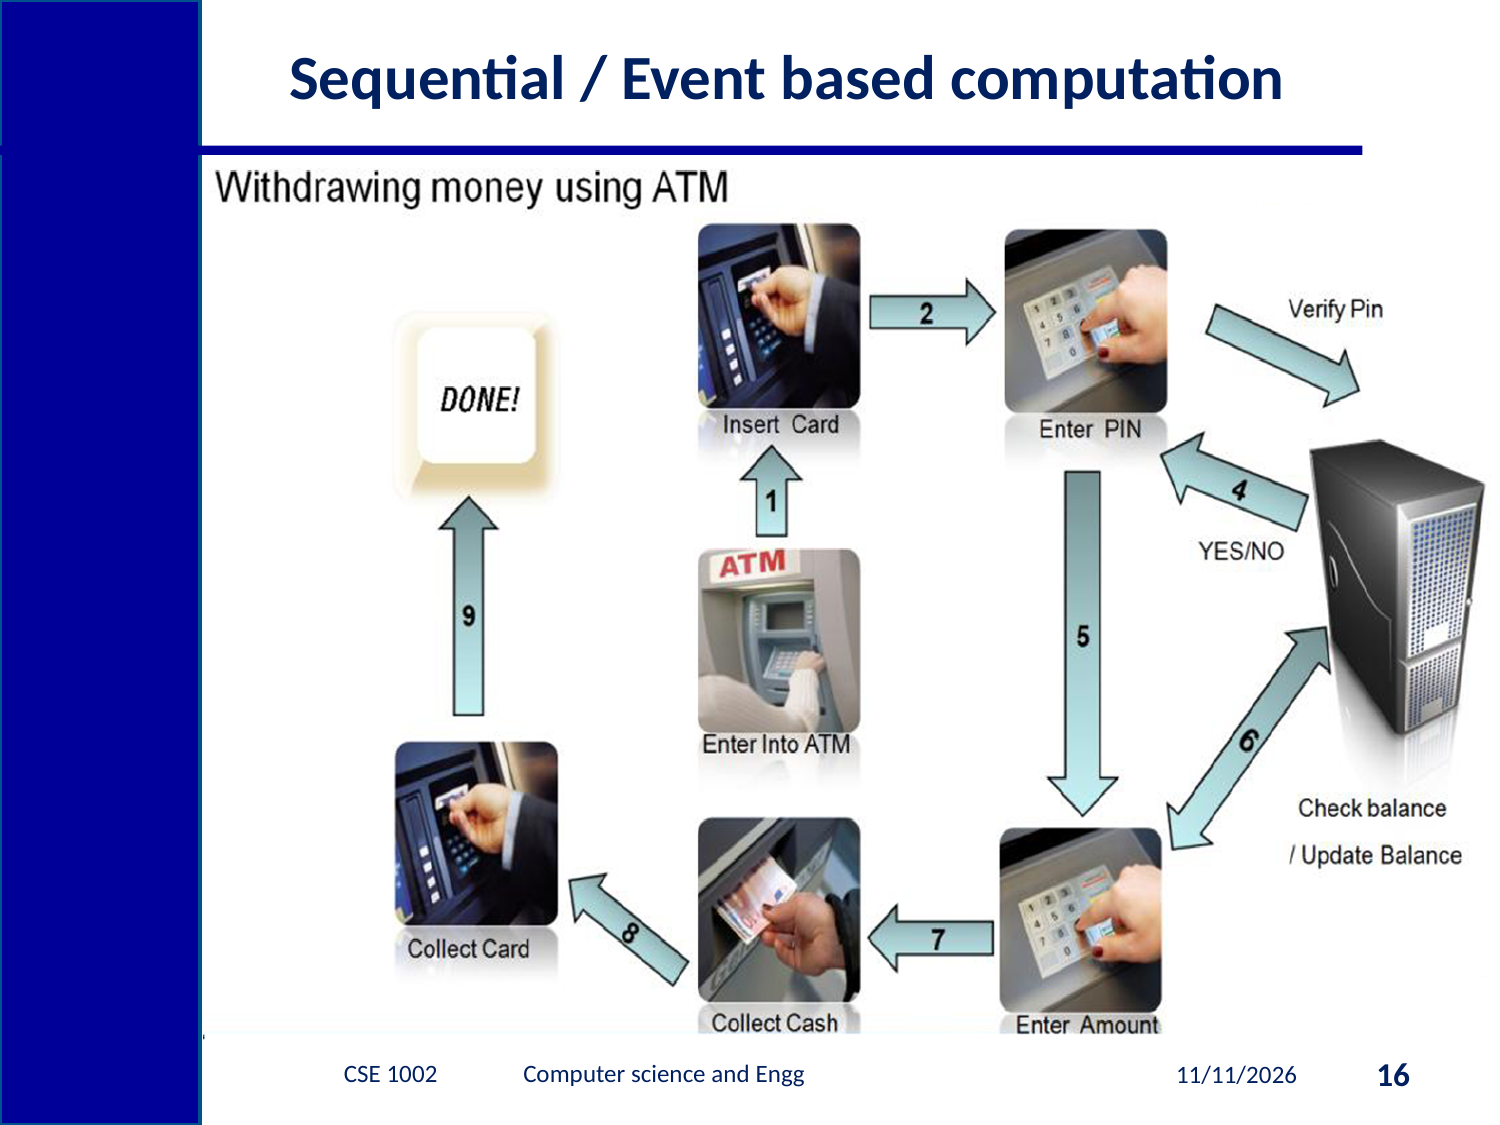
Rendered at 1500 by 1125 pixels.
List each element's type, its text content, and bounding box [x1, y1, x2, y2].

footer CSE 1002 Computer science and Engg [212, 1058, 938, 1103]
slide_number 16 [1313, 1058, 1425, 1103]
title Sequential / Event based computation [200, 3, 1375, 146]
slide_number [1050, 1058, 1313, 1104]
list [203, 158, 1500, 1051]
